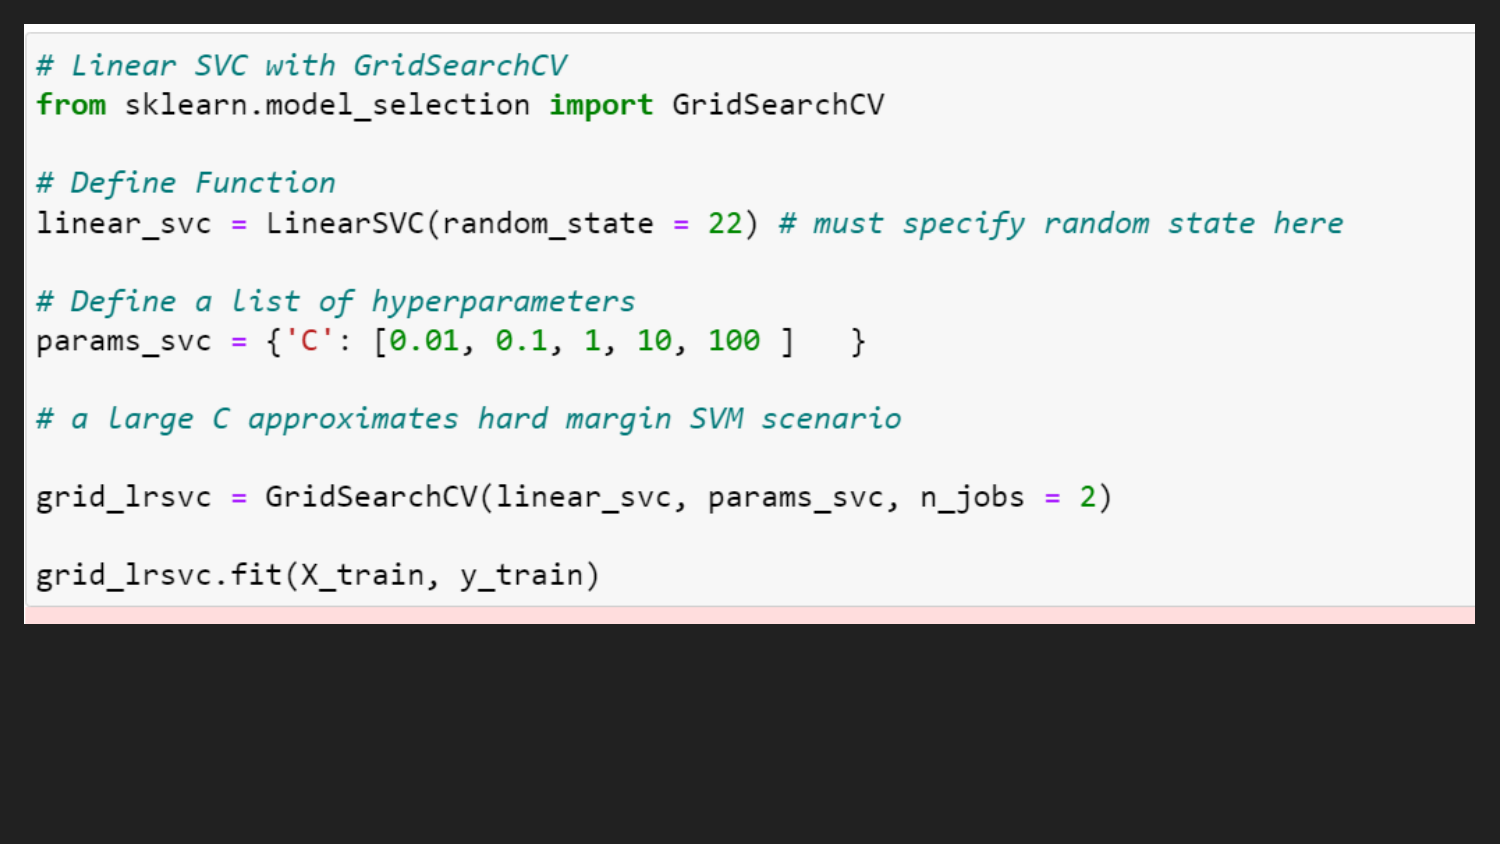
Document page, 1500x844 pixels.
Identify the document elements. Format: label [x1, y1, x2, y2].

picture [24, 24, 1476, 624]
